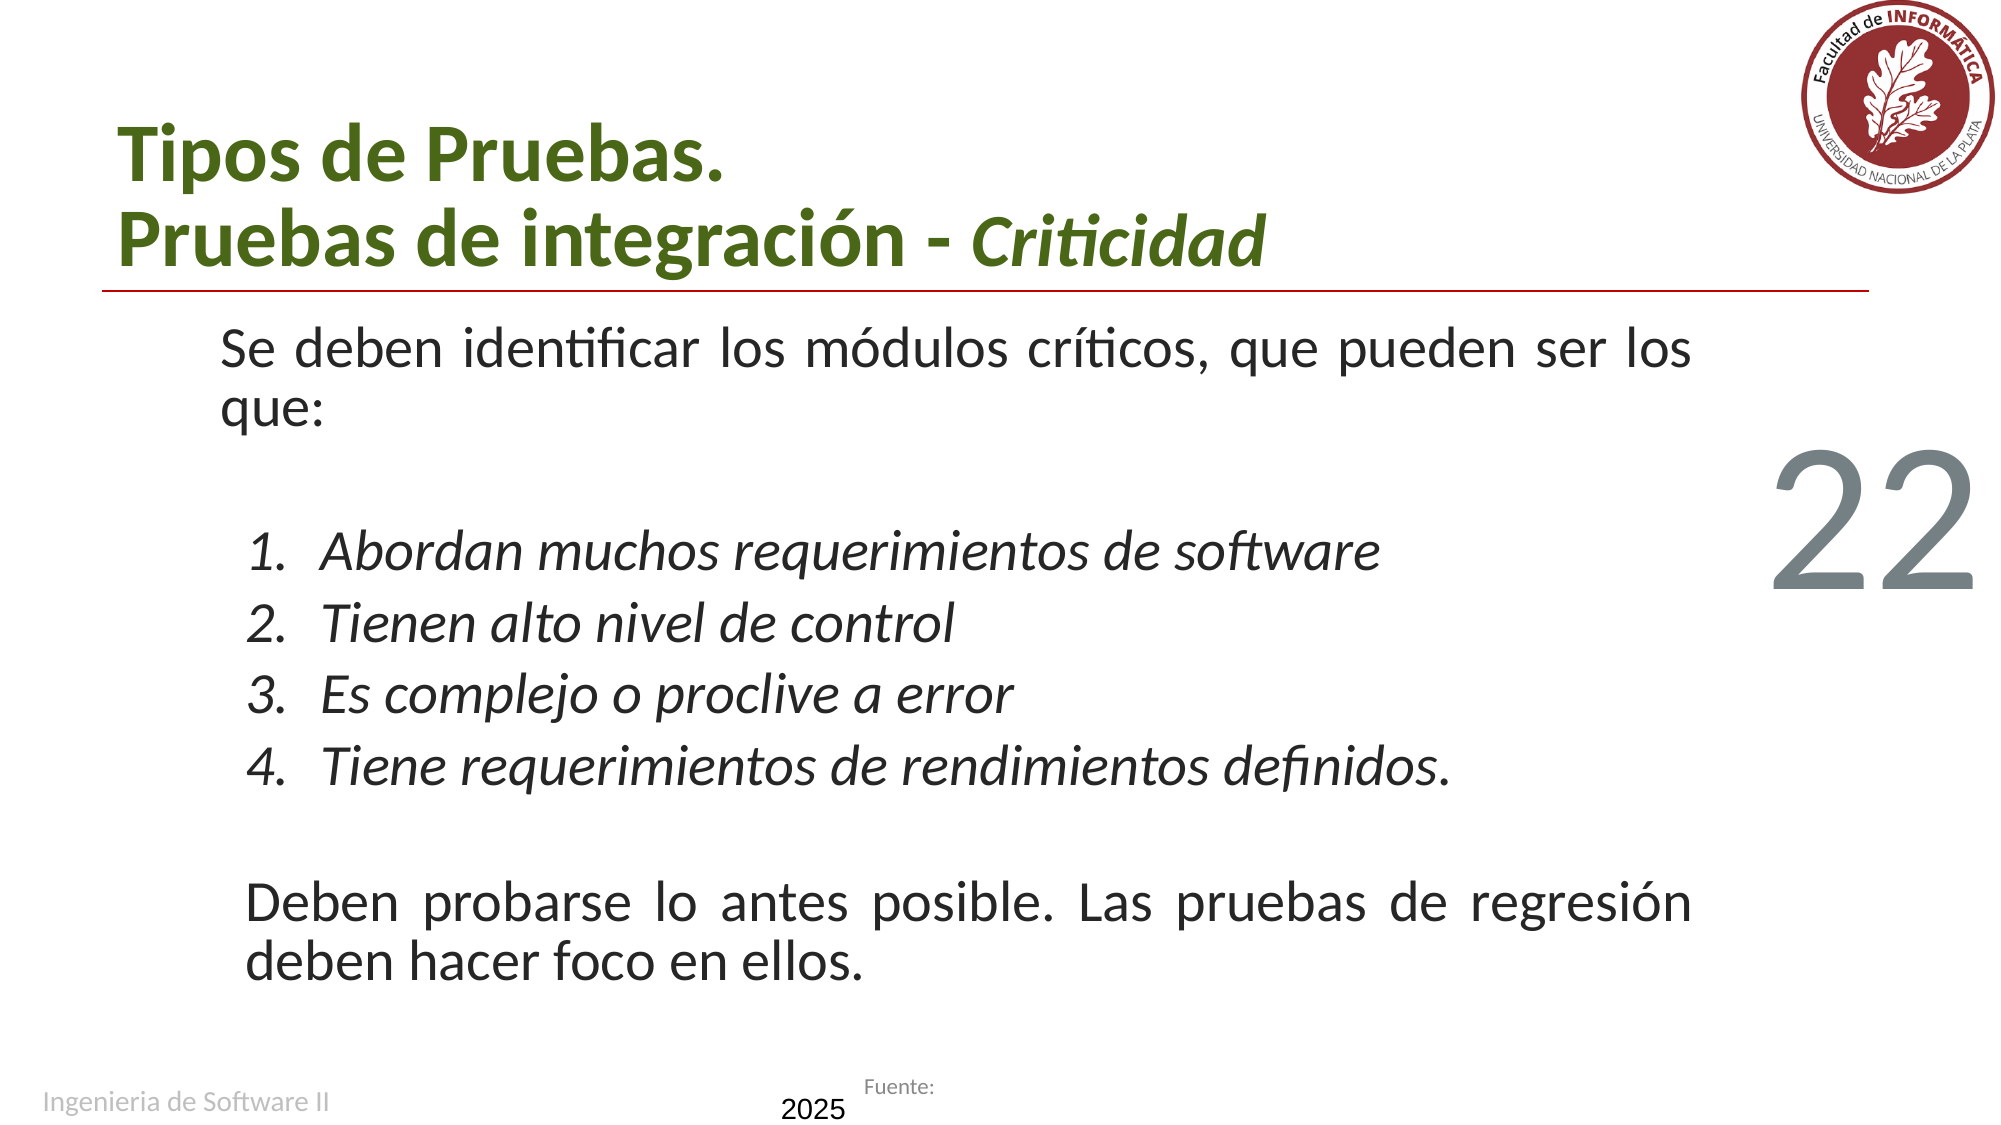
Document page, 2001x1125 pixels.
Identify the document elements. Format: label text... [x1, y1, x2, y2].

title Tipos de Pruebas. Pruebas de integración - Criticidad [102, 105, 1747, 291]
slide_number 22 [1709, 467, 1998, 640]
list Se deben identificar los módulos críticos, que pueden ser los que: Abordan muchos requerimientos de software Tienen alto nivel de control Es complejo o proclive a error Tiene requerimientos de rendimientos definidos. Deben probarse lo antes posible. Las pruebas de regresión deben hacer foco en ellos. [102, 312, 1709, 1047]
footer Ingenieria de Software II [27, 1075, 382, 1111]
picture [1801, 0, 2000, 195]
